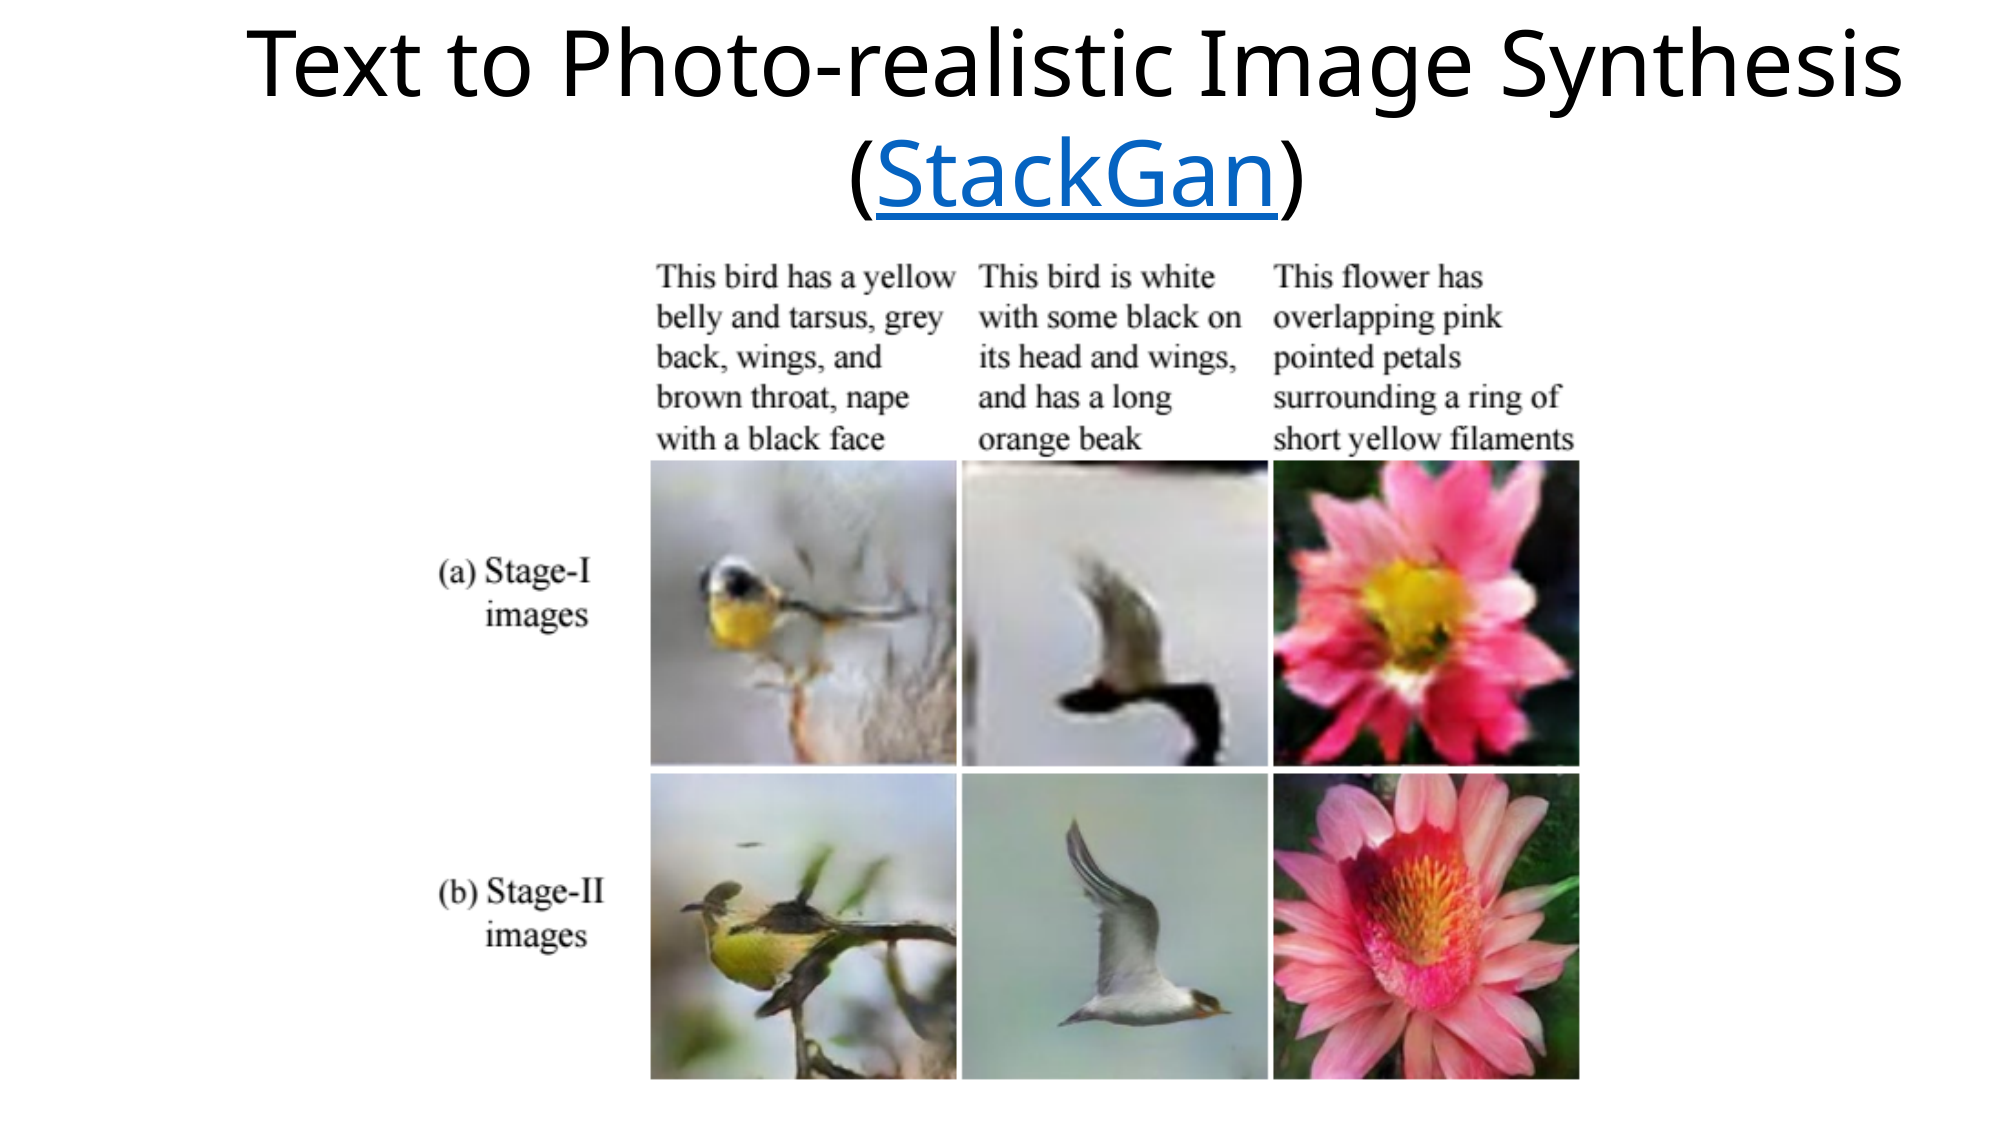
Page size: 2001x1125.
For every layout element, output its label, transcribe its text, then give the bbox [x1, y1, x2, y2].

title Text to Photo-realistic Image Synthesis (StackGan) [214, 14, 1940, 232]
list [418, 246, 1587, 1087]
